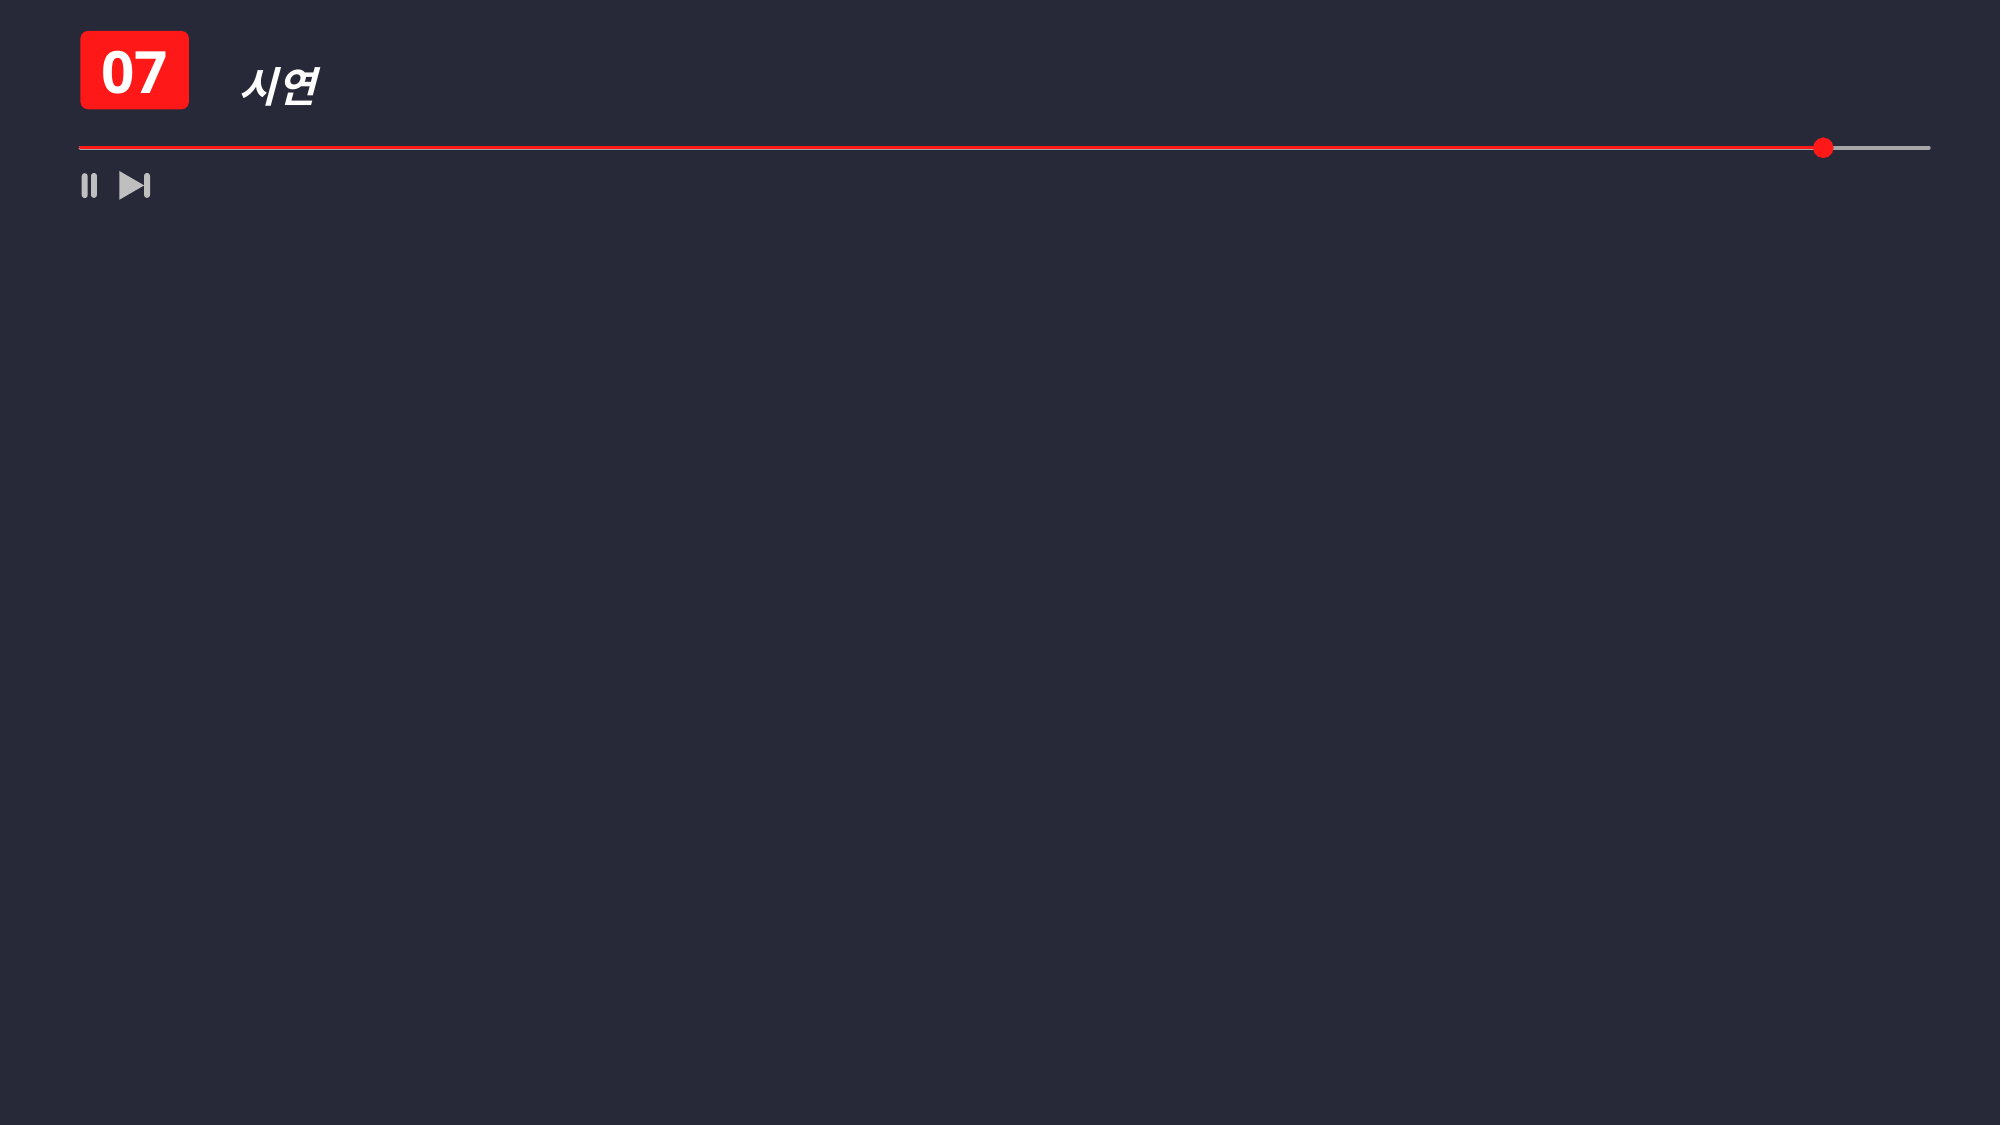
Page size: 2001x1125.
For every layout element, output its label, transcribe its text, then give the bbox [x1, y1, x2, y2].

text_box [81, 170, 150, 200]
text_box 시연 [224, 27, 1075, 118]
text_box 07 [79, 29, 191, 111]
